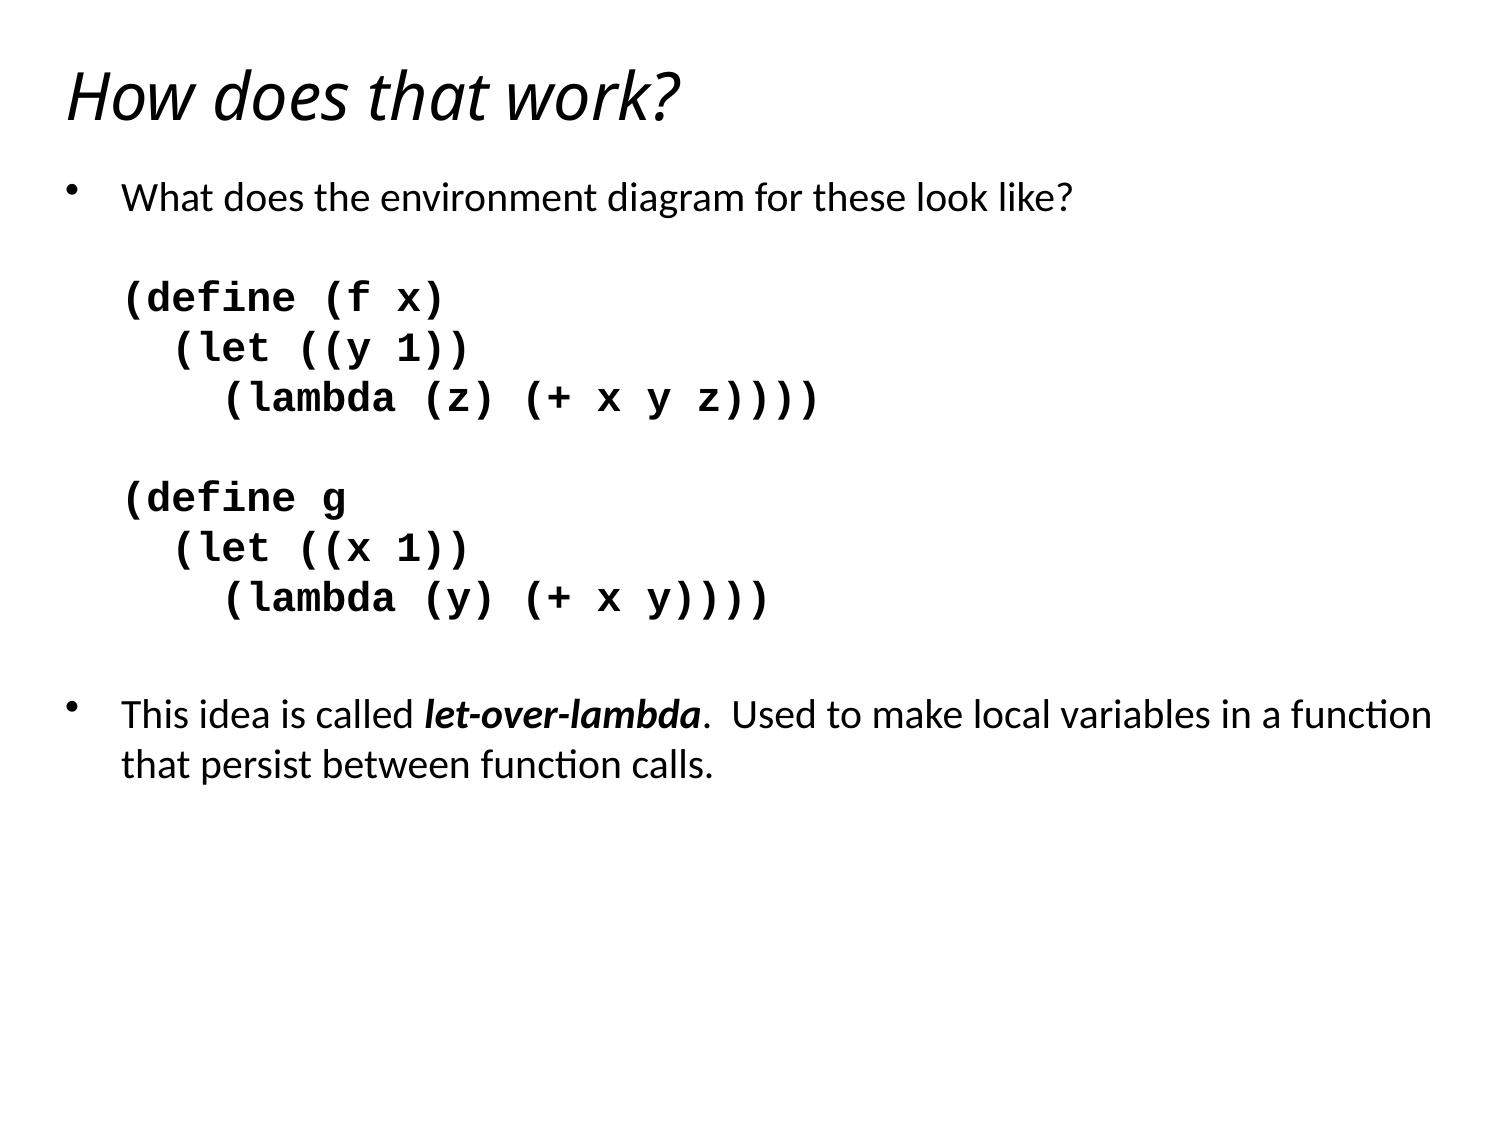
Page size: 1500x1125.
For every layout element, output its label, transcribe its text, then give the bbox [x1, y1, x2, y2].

list What does the environment diagram for these look like? (define (f x) (let ((y 1)) (lambda (z) (+ x y z)))) (define g (let ((x 1)) (lambda (y) (+ x y)))) This idea is called let-over-lambda. Used to make local variables in a function that persist between function calls. [49, 162, 1451, 1001]
title How does that work? [49, 49, 1451, 138]
